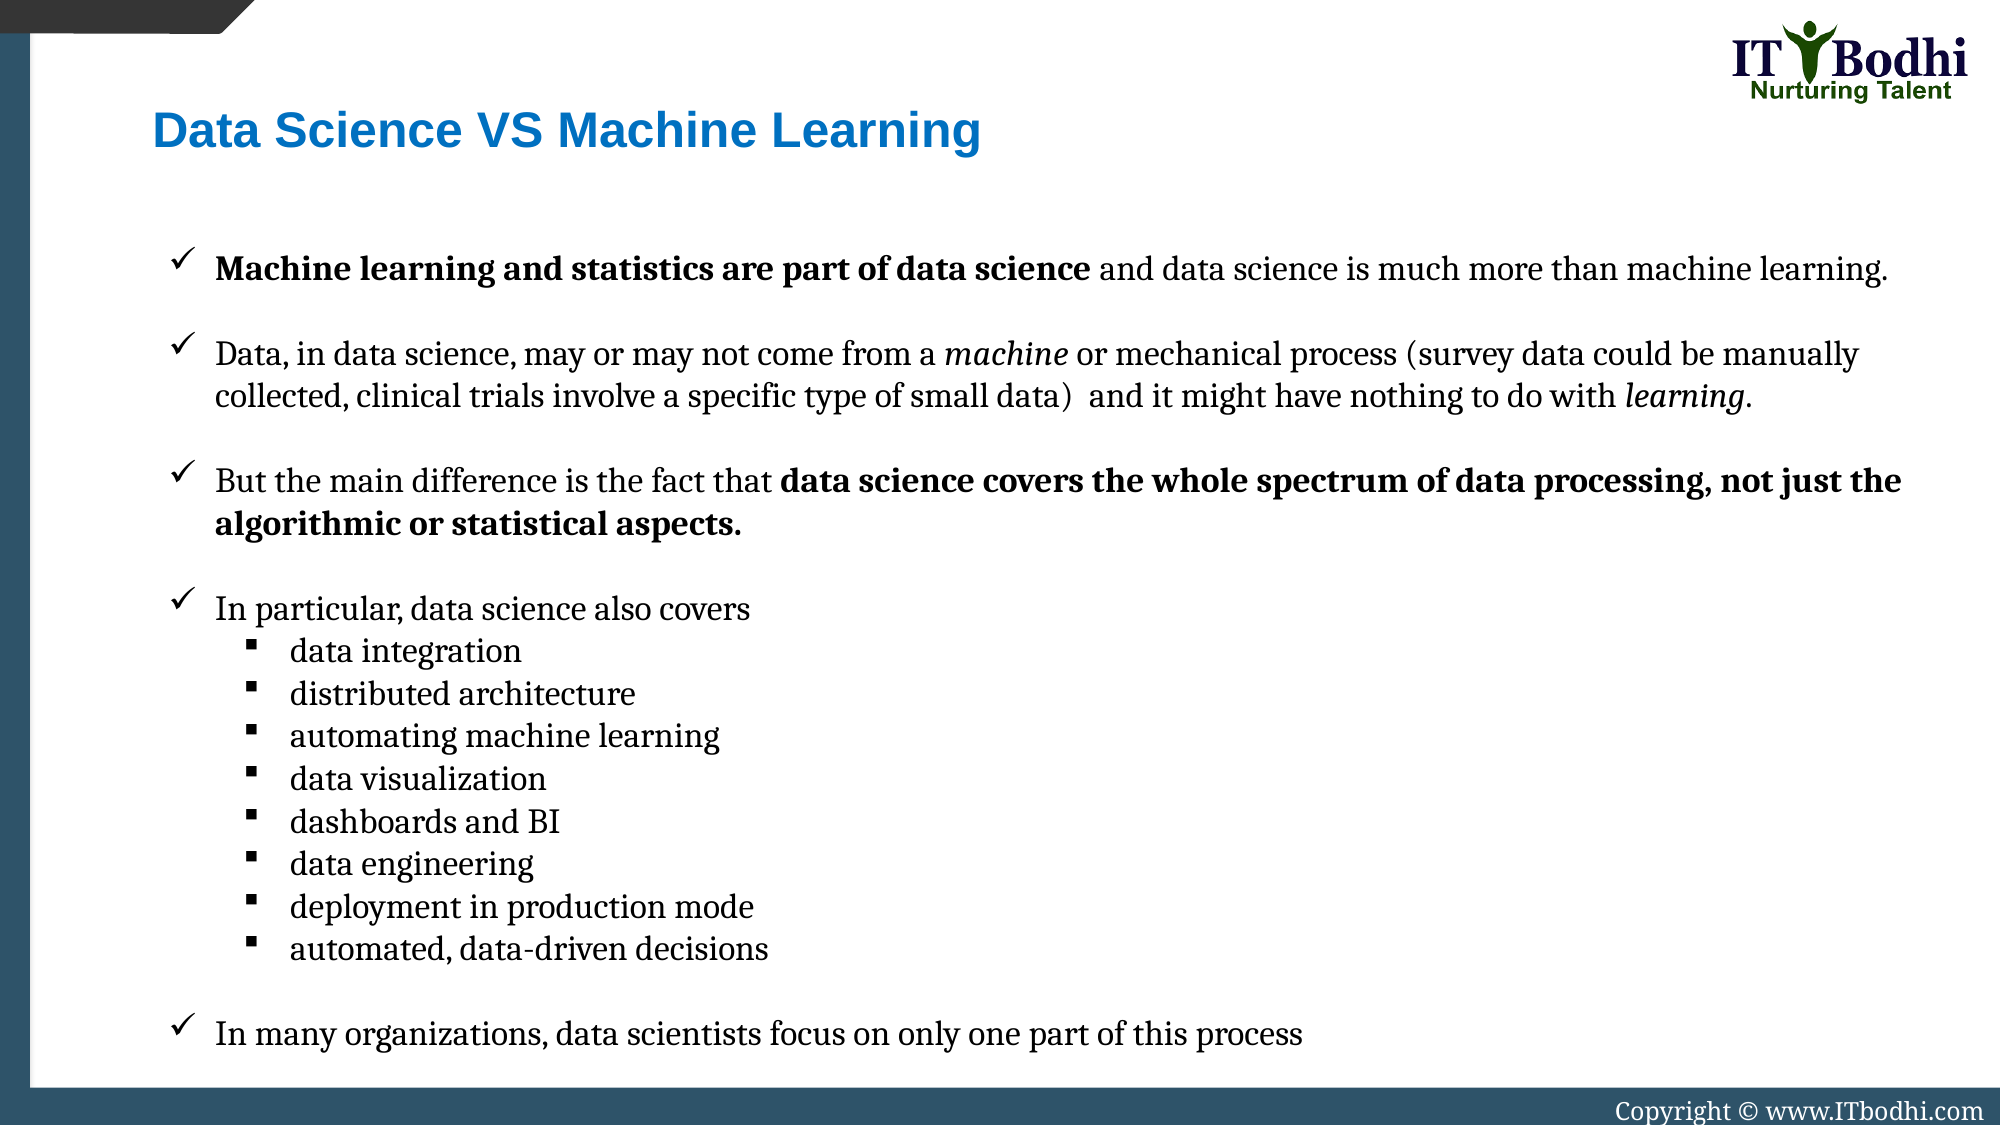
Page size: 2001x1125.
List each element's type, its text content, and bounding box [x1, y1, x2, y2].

picture [1724, 15, 1976, 113]
text_box Machine learning and statistics are part of data science and data science is much more than machine learning. Data, in data science, may or may not come from a machine or mechanical process (survey data could be manually collected, clinical trials involve a specific type of small data) and it might have nothing to do with learning. But the main difference is the fact that data science covers the whole spectrum of data processing, not just the algorithmic or statistical aspects. In particular, data science also covers data integration distributed architecture automating machine learning data visualization dashboards and BI data engineering deployment in production mode automated, data-driven decisions In many organizations, data scientists focus on only one part of this process [153, 237, 1950, 1103]
text_box Copyright © www.ITbodhi.com [0, 1087, 2000, 1125]
text_box Data Science VS Machine Learning [137, 90, 1088, 165]
